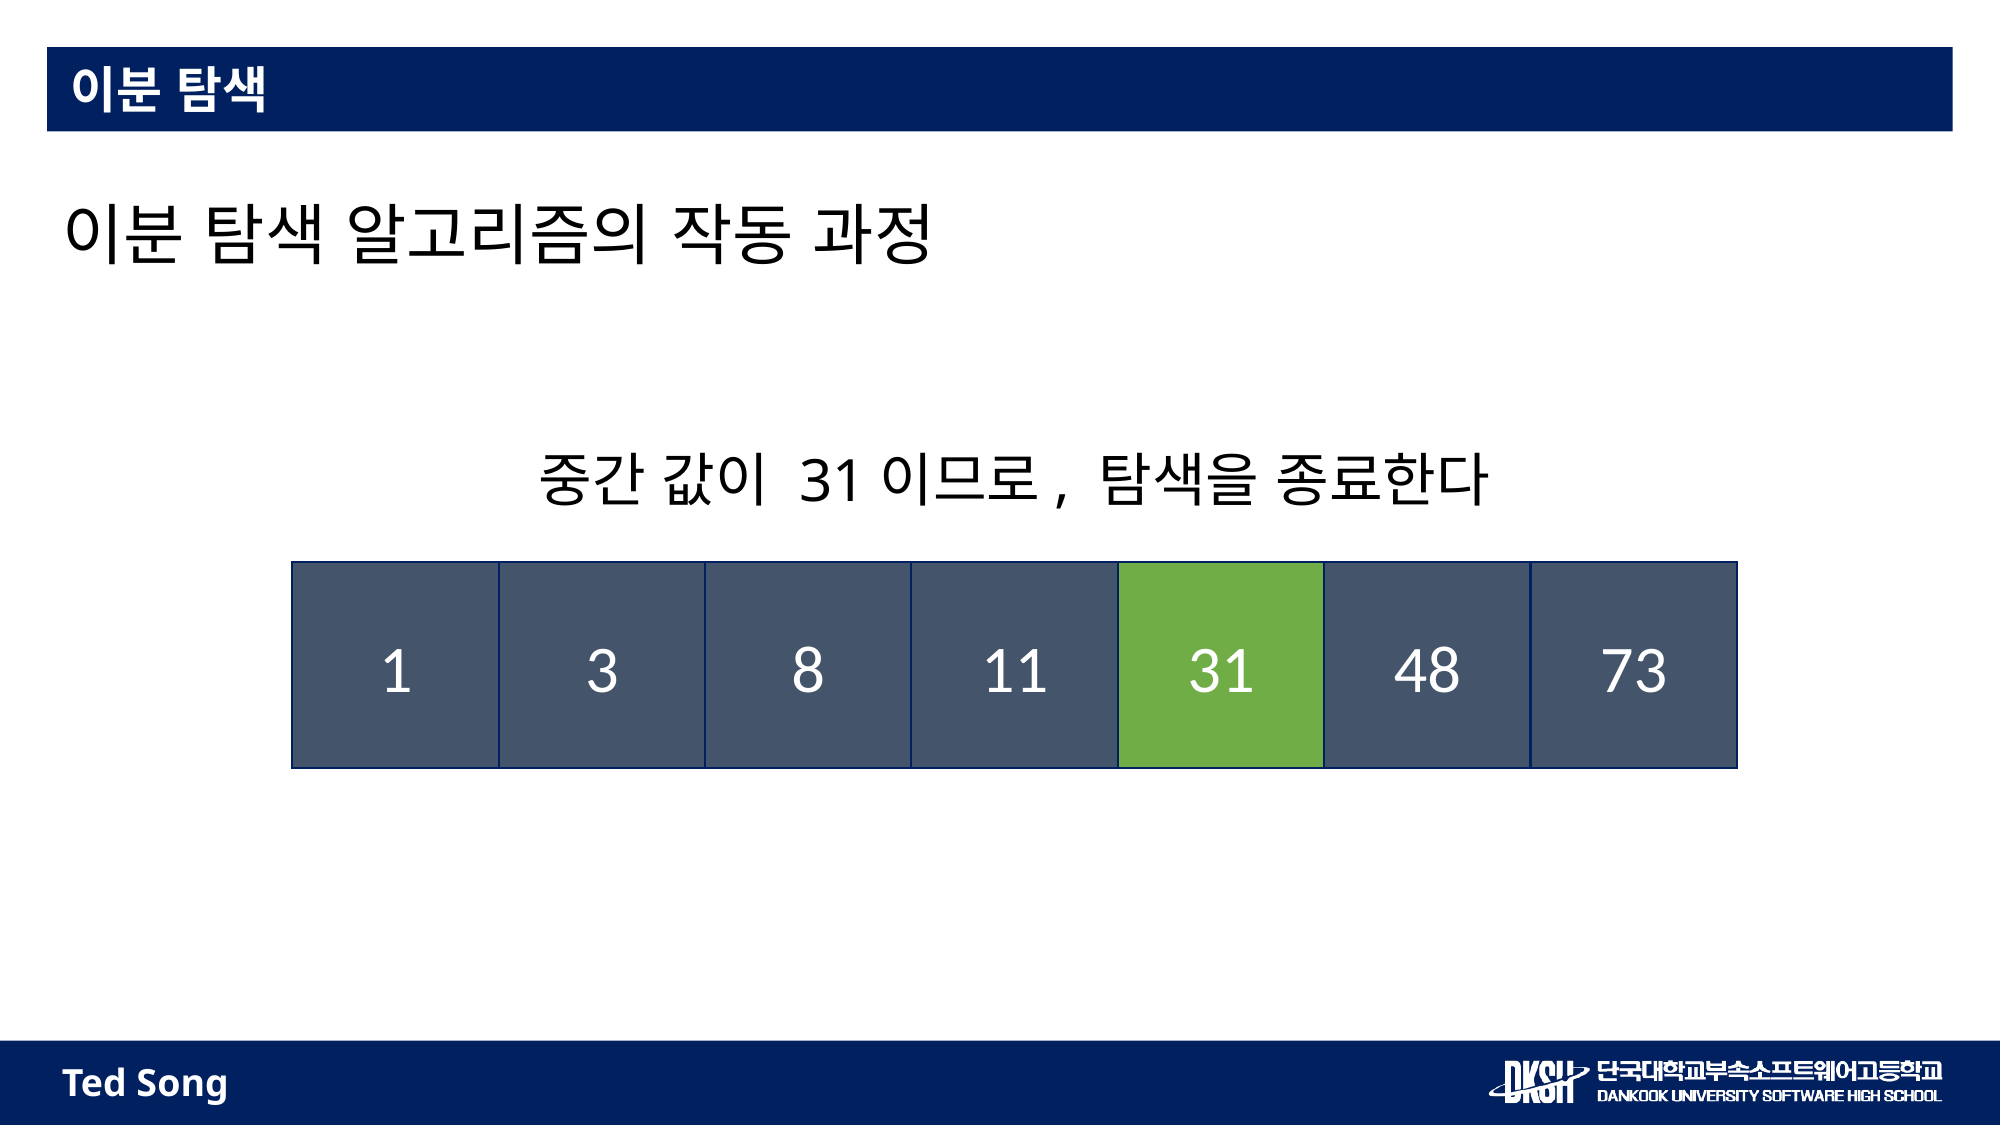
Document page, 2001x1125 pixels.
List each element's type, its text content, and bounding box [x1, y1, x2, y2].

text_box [292, 435, 1737, 769]
text_box 이분 탐색 알고리즘의 작동 과정 [47, 185, 1953, 280]
text_box 이분 탐색 [56, 51, 284, 127]
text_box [0, 1040, 2000, 1125]
text_box [46, 46, 1954, 132]
